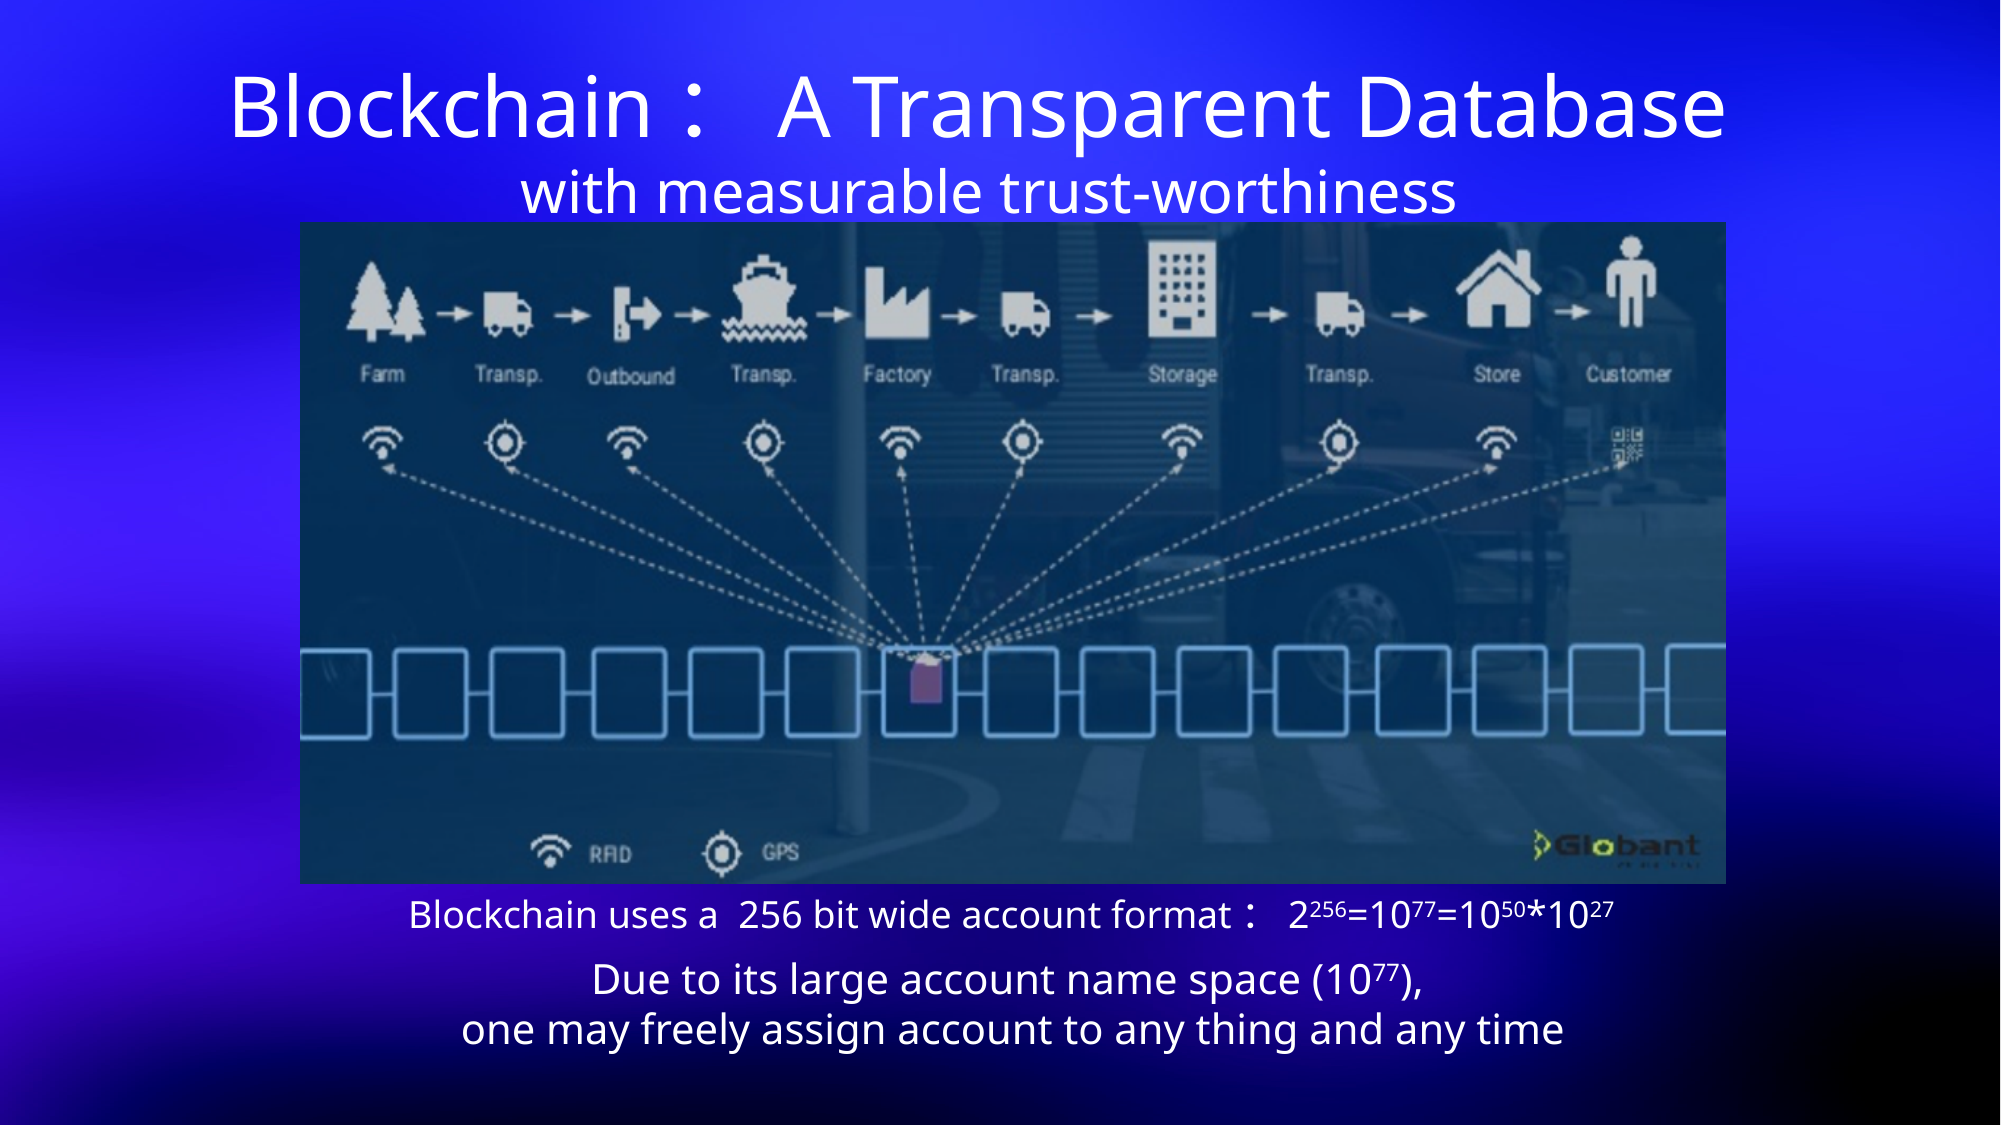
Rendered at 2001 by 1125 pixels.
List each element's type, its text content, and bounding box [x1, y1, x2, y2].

picture [0, 0, 2001, 1125]
text_box Blockchain uses a 256 bit wide account format：2256=1077=1050*1027 [393, 892, 1630, 944]
text_box Due to its large account name space (1077), one may freely assign account to any thing and any time [445, 945, 1580, 1060]
title Blockchain：A Transparent Database with measurable trust-worthiness [54, 45, 1926, 233]
